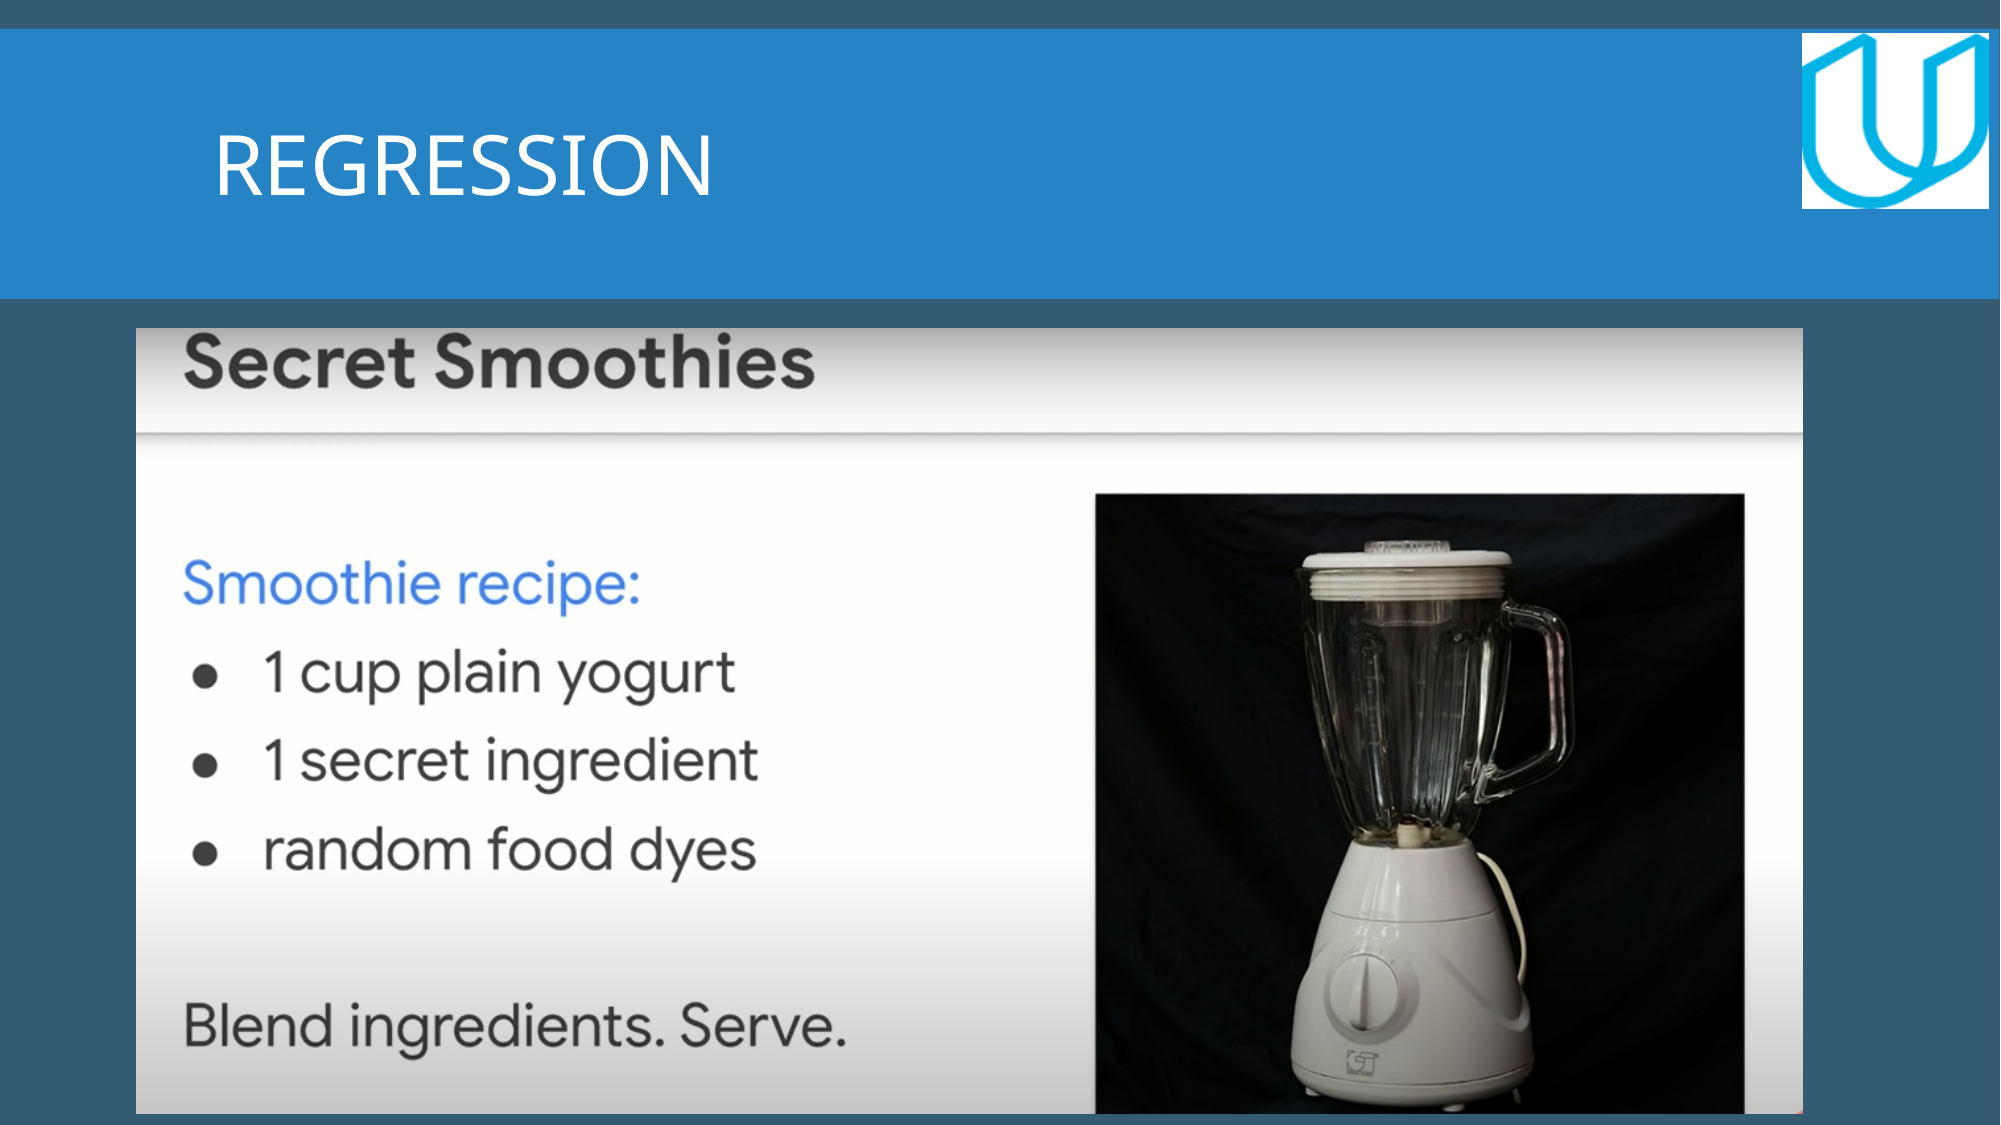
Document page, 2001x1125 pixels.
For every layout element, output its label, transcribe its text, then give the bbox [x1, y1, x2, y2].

picture [1876, 124, 1989, 209]
picture [1933, 47, 1974, 167]
picture [136, 328, 1803, 1114]
picture [1803, 159, 1866, 209]
picture [1816, 47, 1912, 197]
picture [1802, 33, 1989, 167]
title regression [197, 46, 1803, 295]
